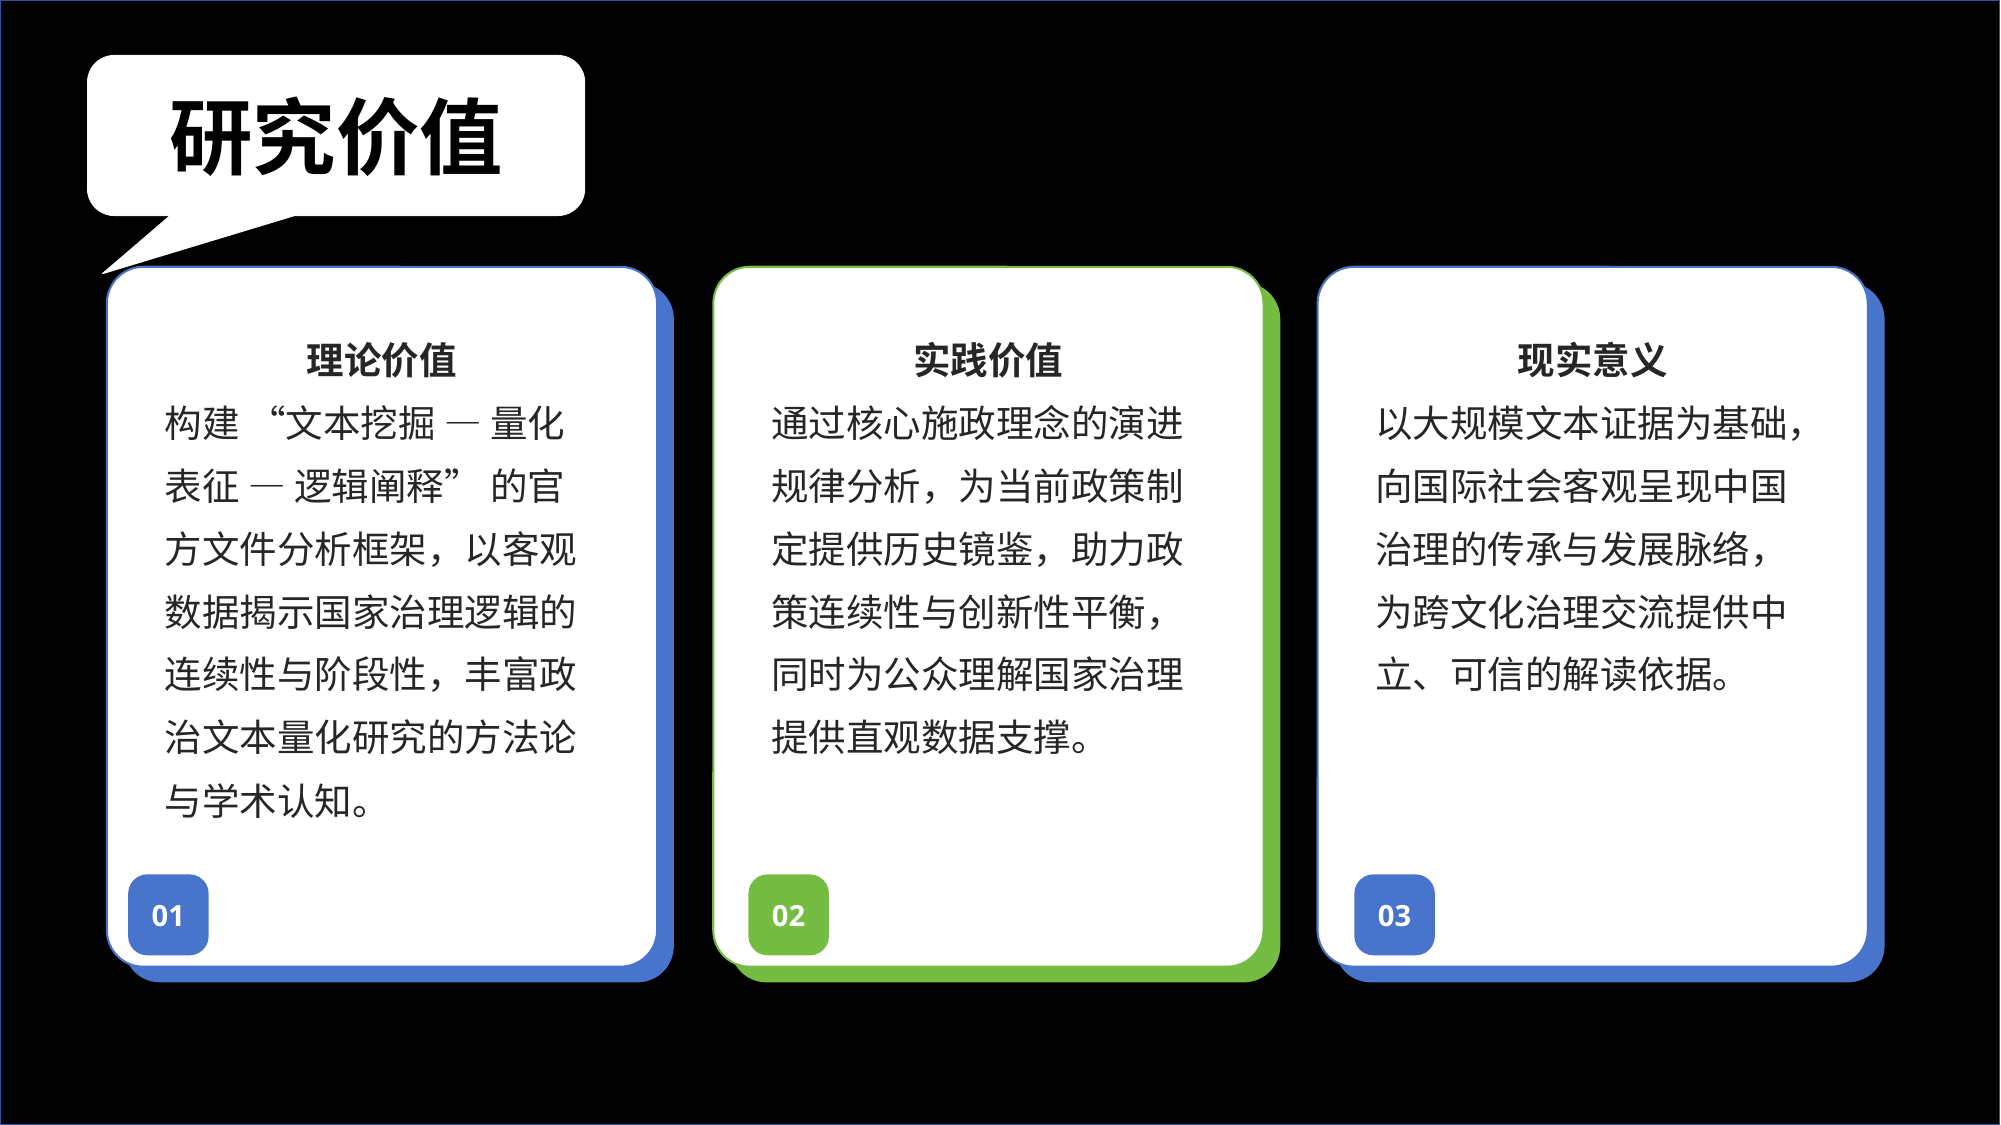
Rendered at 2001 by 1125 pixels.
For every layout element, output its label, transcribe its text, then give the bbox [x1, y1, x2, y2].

text_box 现实意义 以大规模文本证据为基础，向国际社会客观呈现中国治理的传承与发展脉络，为跨文化治理交流提供中立、可信的解读依据。 [1316, 265, 1869, 968]
text_box 研究价值 [86, 54, 586, 275]
text_box [734, 285, 1282, 984]
text_box [0, 0, 2000, 1125]
text_box [125, 284, 675, 984]
text_box [1338, 285, 1886, 984]
text_box 01 [127, 873, 210, 957]
text_box 理论价值 构建 “文本挖掘 — 量化表征 — 逻辑阐释” 的官方文件分析框架，以客观数据揭示国家治理逻辑的连续性与阶段性，丰富政治文本量化研究的方法论与学术认知。 [105, 265, 656, 965]
text_box 03 [1353, 873, 1436, 957]
text_box 02 [747, 873, 830, 957]
text_box 实践价值 通过核心施政理念的演进规律分析，为当前政策制定提供历史镜鉴，助力政策连续性与创新性平衡，同时为公众理解国家治理提供直观数据支撑。 [712, 265, 1265, 968]
